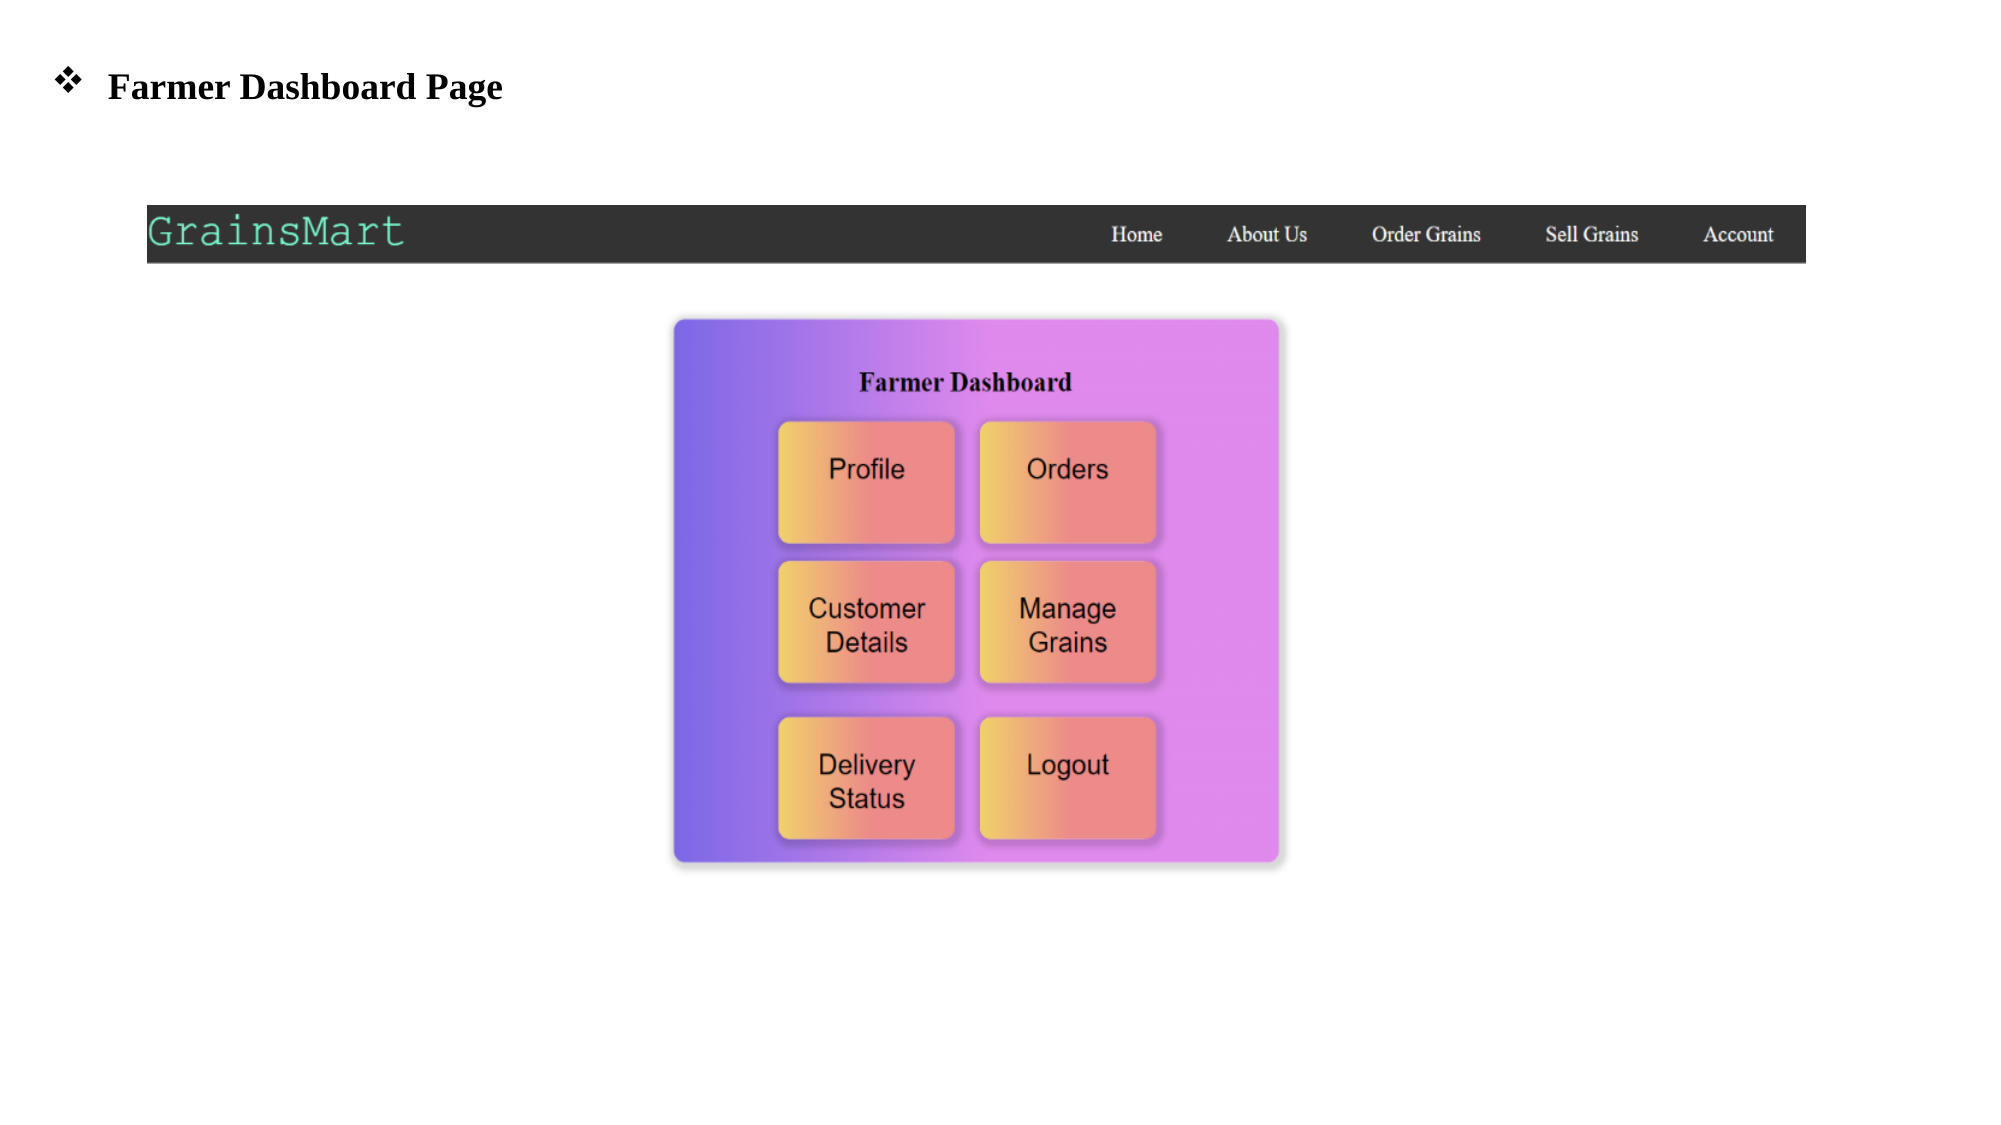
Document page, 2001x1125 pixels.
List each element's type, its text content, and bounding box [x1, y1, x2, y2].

picture [147, 205, 1806, 977]
text_box Farmer Dashboard Page [36, 54, 1037, 115]
